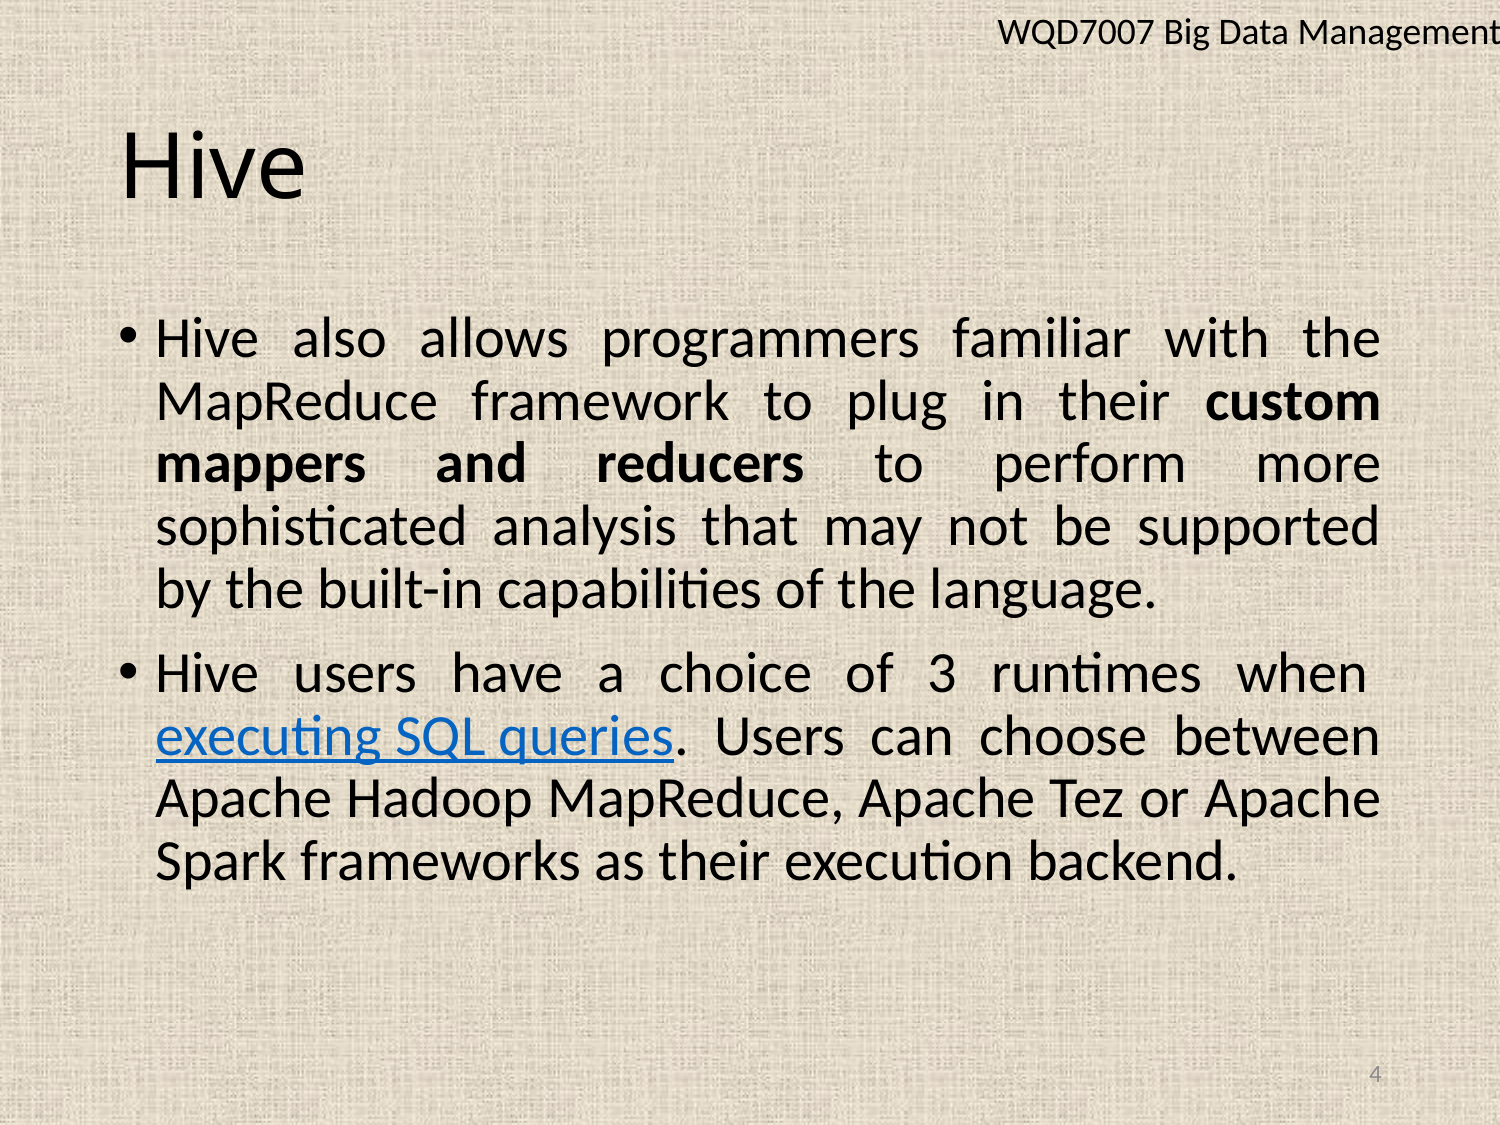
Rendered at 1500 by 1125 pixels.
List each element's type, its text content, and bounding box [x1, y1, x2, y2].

list Hive also allows programmers familiar with the MapReduce framework to plug in their custom mappers and reducers to perform more sophisticated analysis that may not be supported by the built-in capabilities of the language. Hive users have a choice of 3 runtimes when executing SQL queries. Users can choose between Apache Hadoop MapReduce, Apache Tez or Apache Spark frameworks as their execution backend. [103, 299, 1397, 1014]
title Hive [103, 59, 1397, 278]
text_box WQD7007 Big Data Management [982, 0, 1500, 60]
slide_number 4 [1059, 1042, 1397, 1103]
